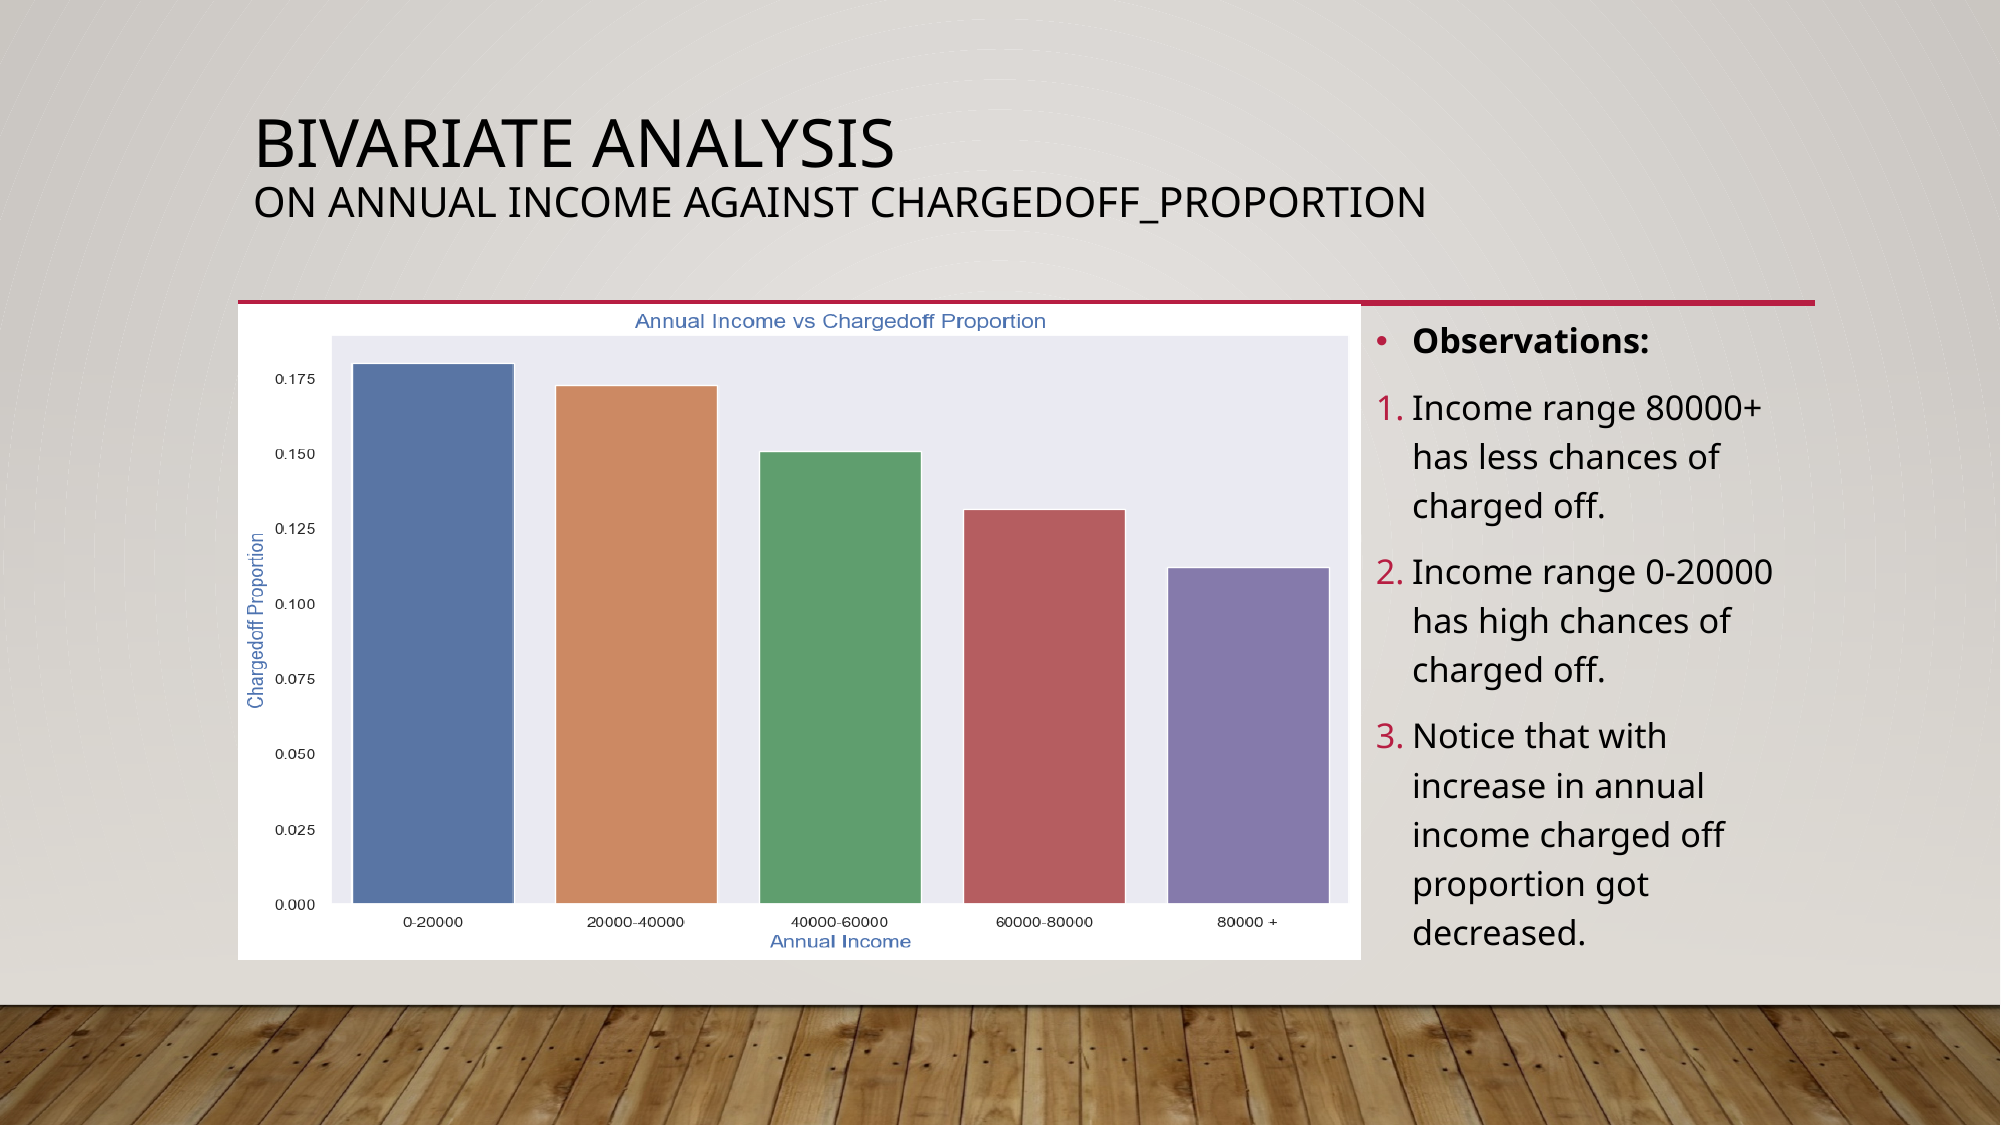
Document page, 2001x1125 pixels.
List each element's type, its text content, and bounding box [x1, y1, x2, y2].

title Bivariate Analysis on annual income against Chargedoff_Proportion [238, 102, 1814, 244]
picture [0, 1005, 2000, 1125]
picture [237, 303, 1362, 961]
list Observations: Income range 80000+ has less chances of charged off. Income range 0-20000 has high chances of charged off. Notice that with increase in annual income charged off proportion got decreased. [1362, 304, 1814, 960]
